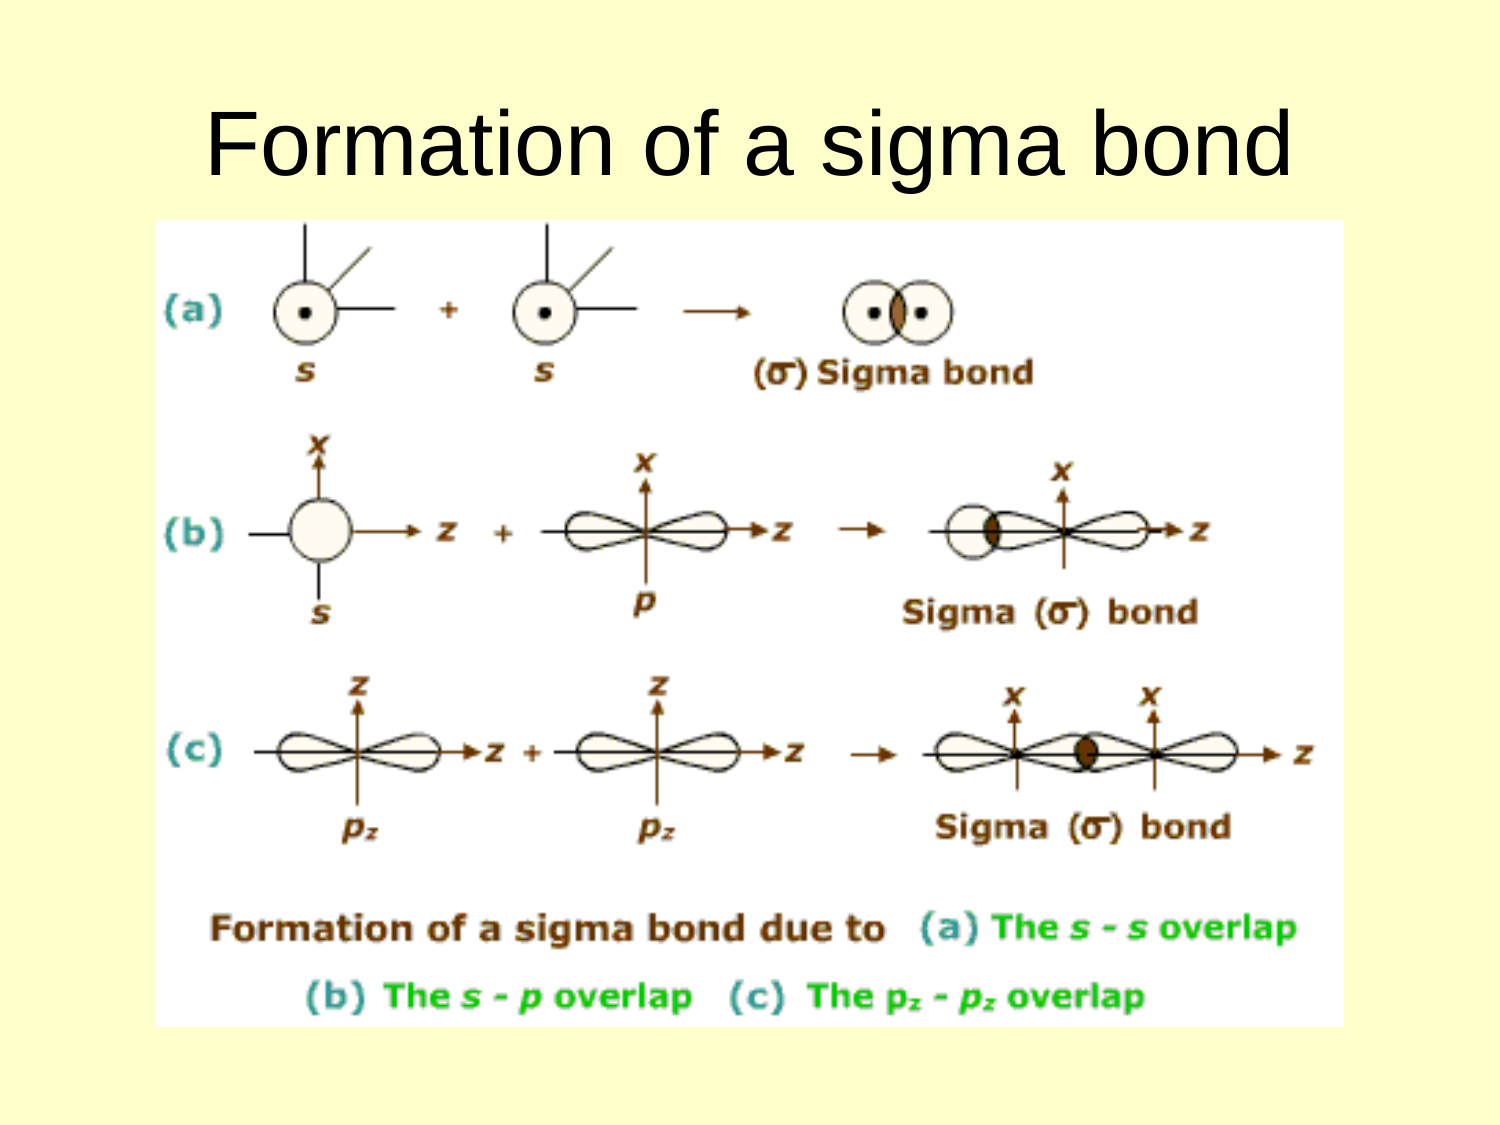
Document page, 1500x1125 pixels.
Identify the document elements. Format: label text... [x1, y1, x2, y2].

picture [156, 220, 1344, 1027]
title Formation of a sigma bond [75, 45, 1425, 233]
